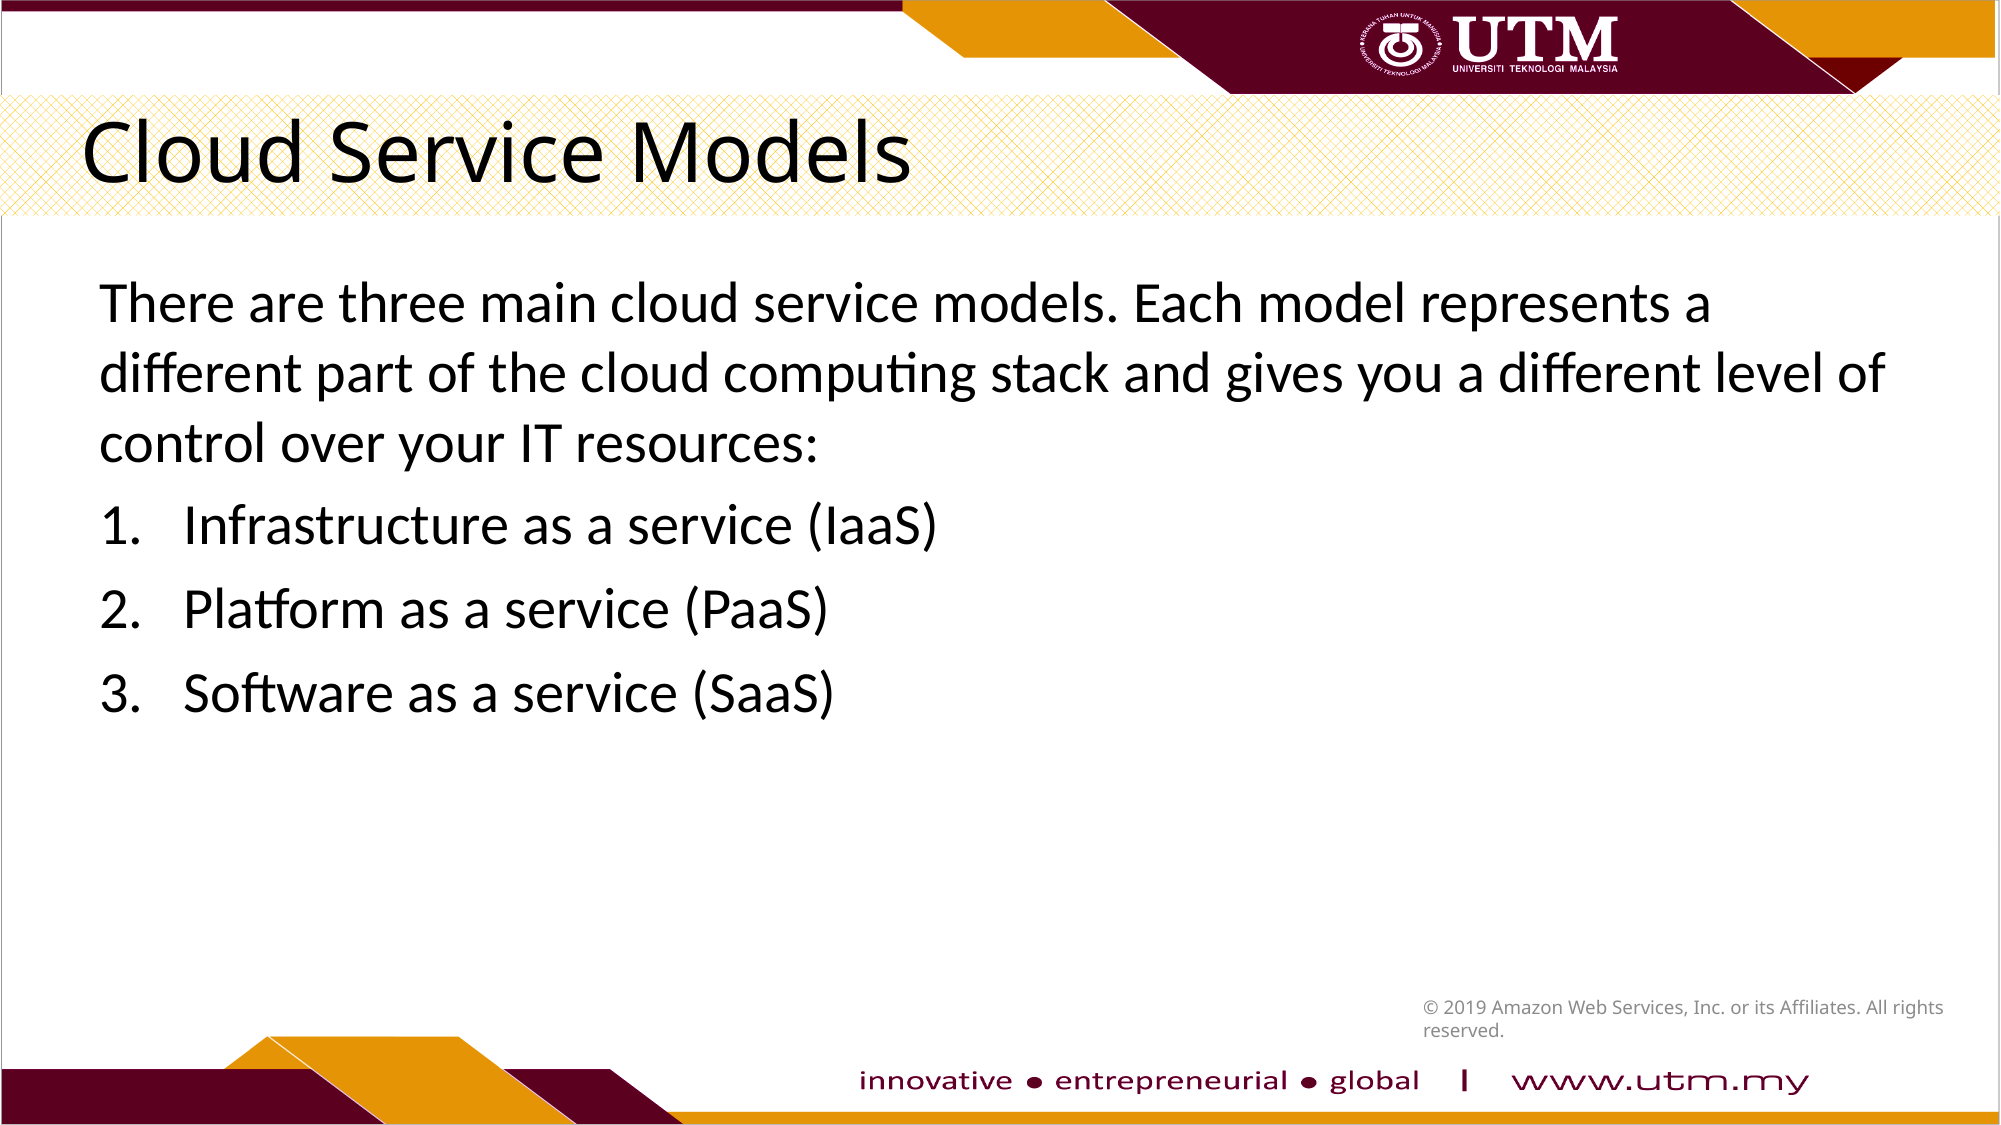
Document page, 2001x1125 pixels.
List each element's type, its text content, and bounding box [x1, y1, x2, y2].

picture [0, 0, 2000, 95]
picture [0, 216, 2000, 1125]
title Cloud Service Models [0, 95, 2000, 216]
list There are three main cloud service models. Each model represents a different part of the cloud computing stack and gives you a different level of control over your IT resources: Infrastructure as a service (IaaS) Platform as a service (PaaS) Software as a service (SaaS) [84, 256, 1919, 963]
text_box © 2019 Amazon Web Services, Inc. or its Affiliates. All rights reserved. [1408, 988, 1989, 1049]
